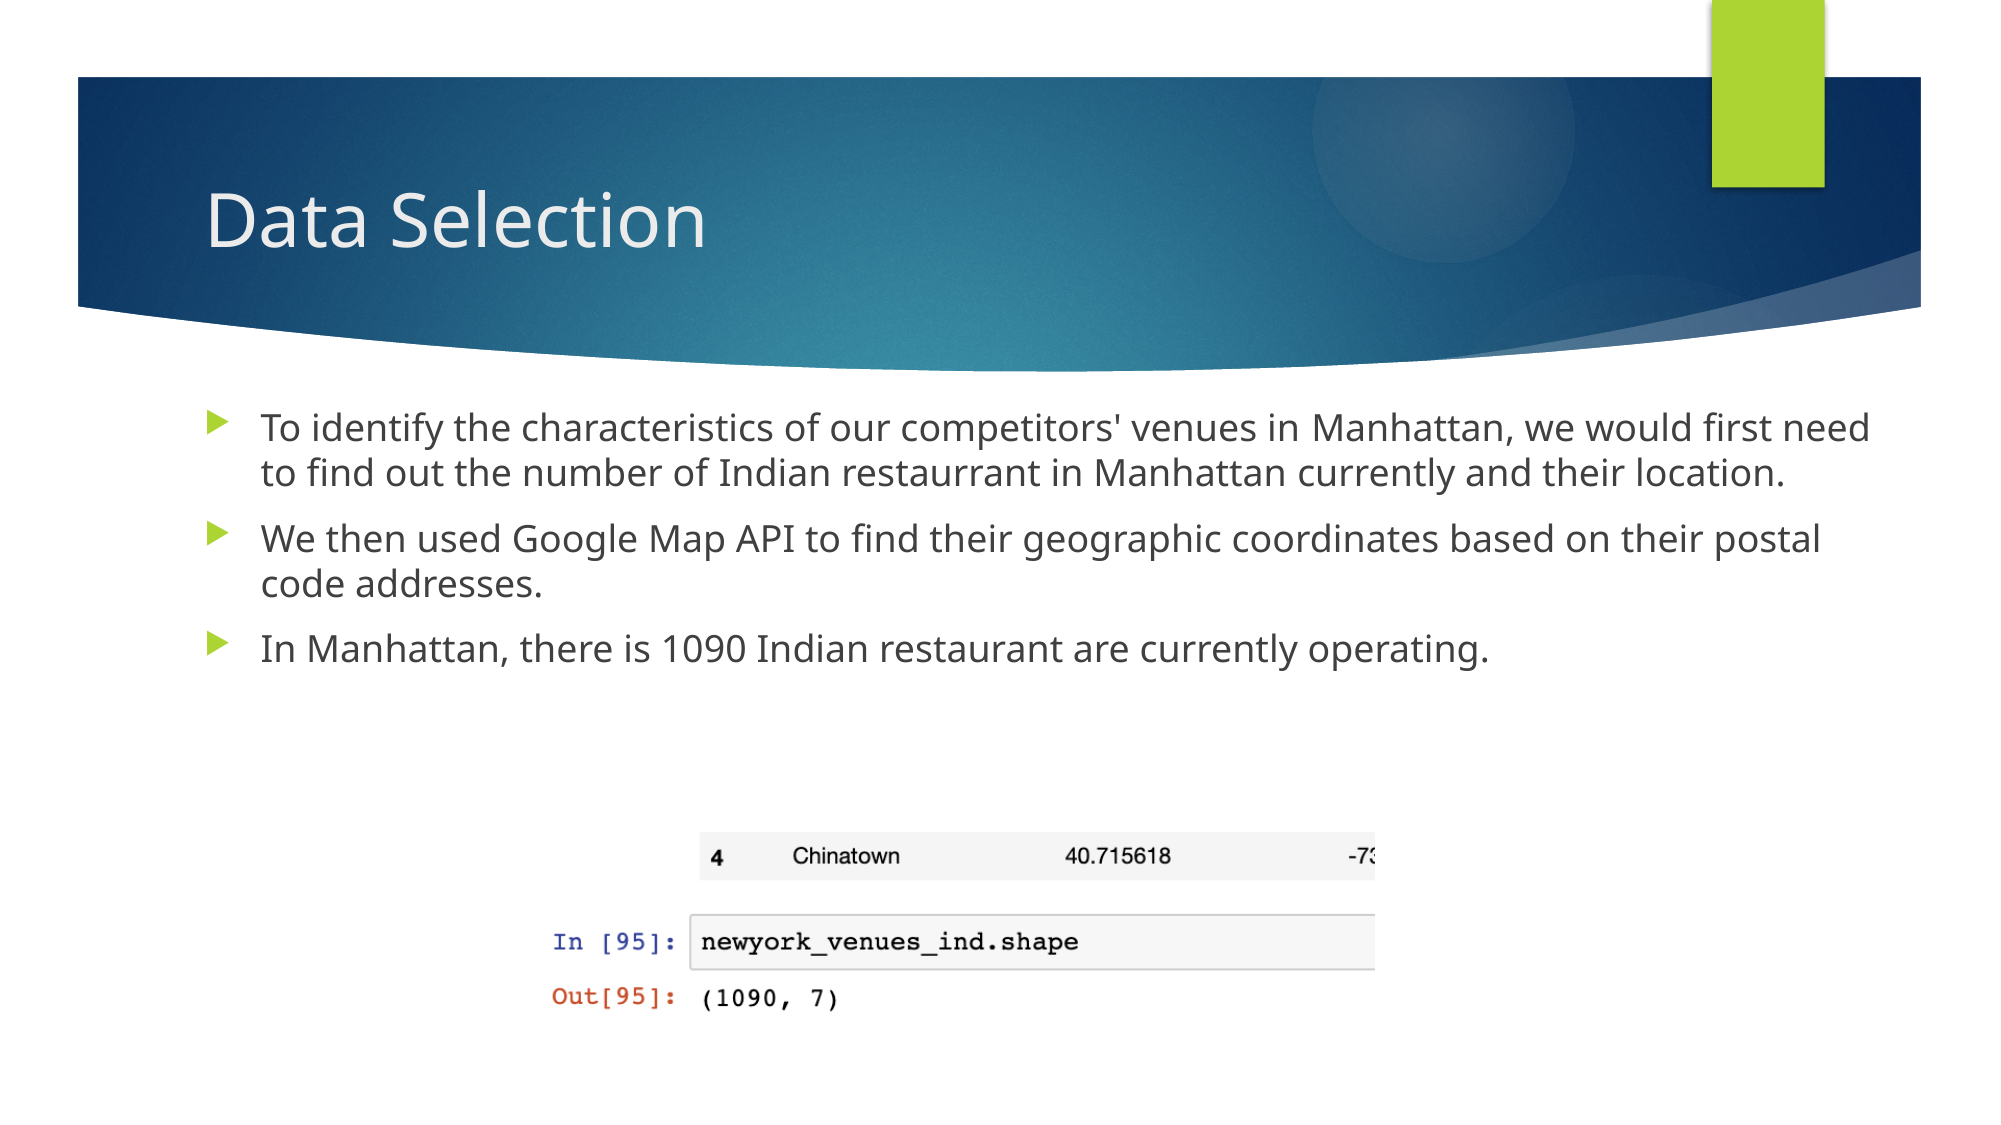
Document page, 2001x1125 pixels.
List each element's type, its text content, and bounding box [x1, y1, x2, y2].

picture [484, 828, 1375, 1048]
title Data Selection [189, 159, 1627, 276]
list To identify the characteristics of our competitors' venues in Manhattan, we would first need to find out the number of Indian restaurrant in Manhattan currently and their location. We then used Google Map API to find their geographic coordinates based on their postal code addresses. In Manhattan, there is 1090 Indian restaurant are currently operating. [189, 396, 1895, 788]
